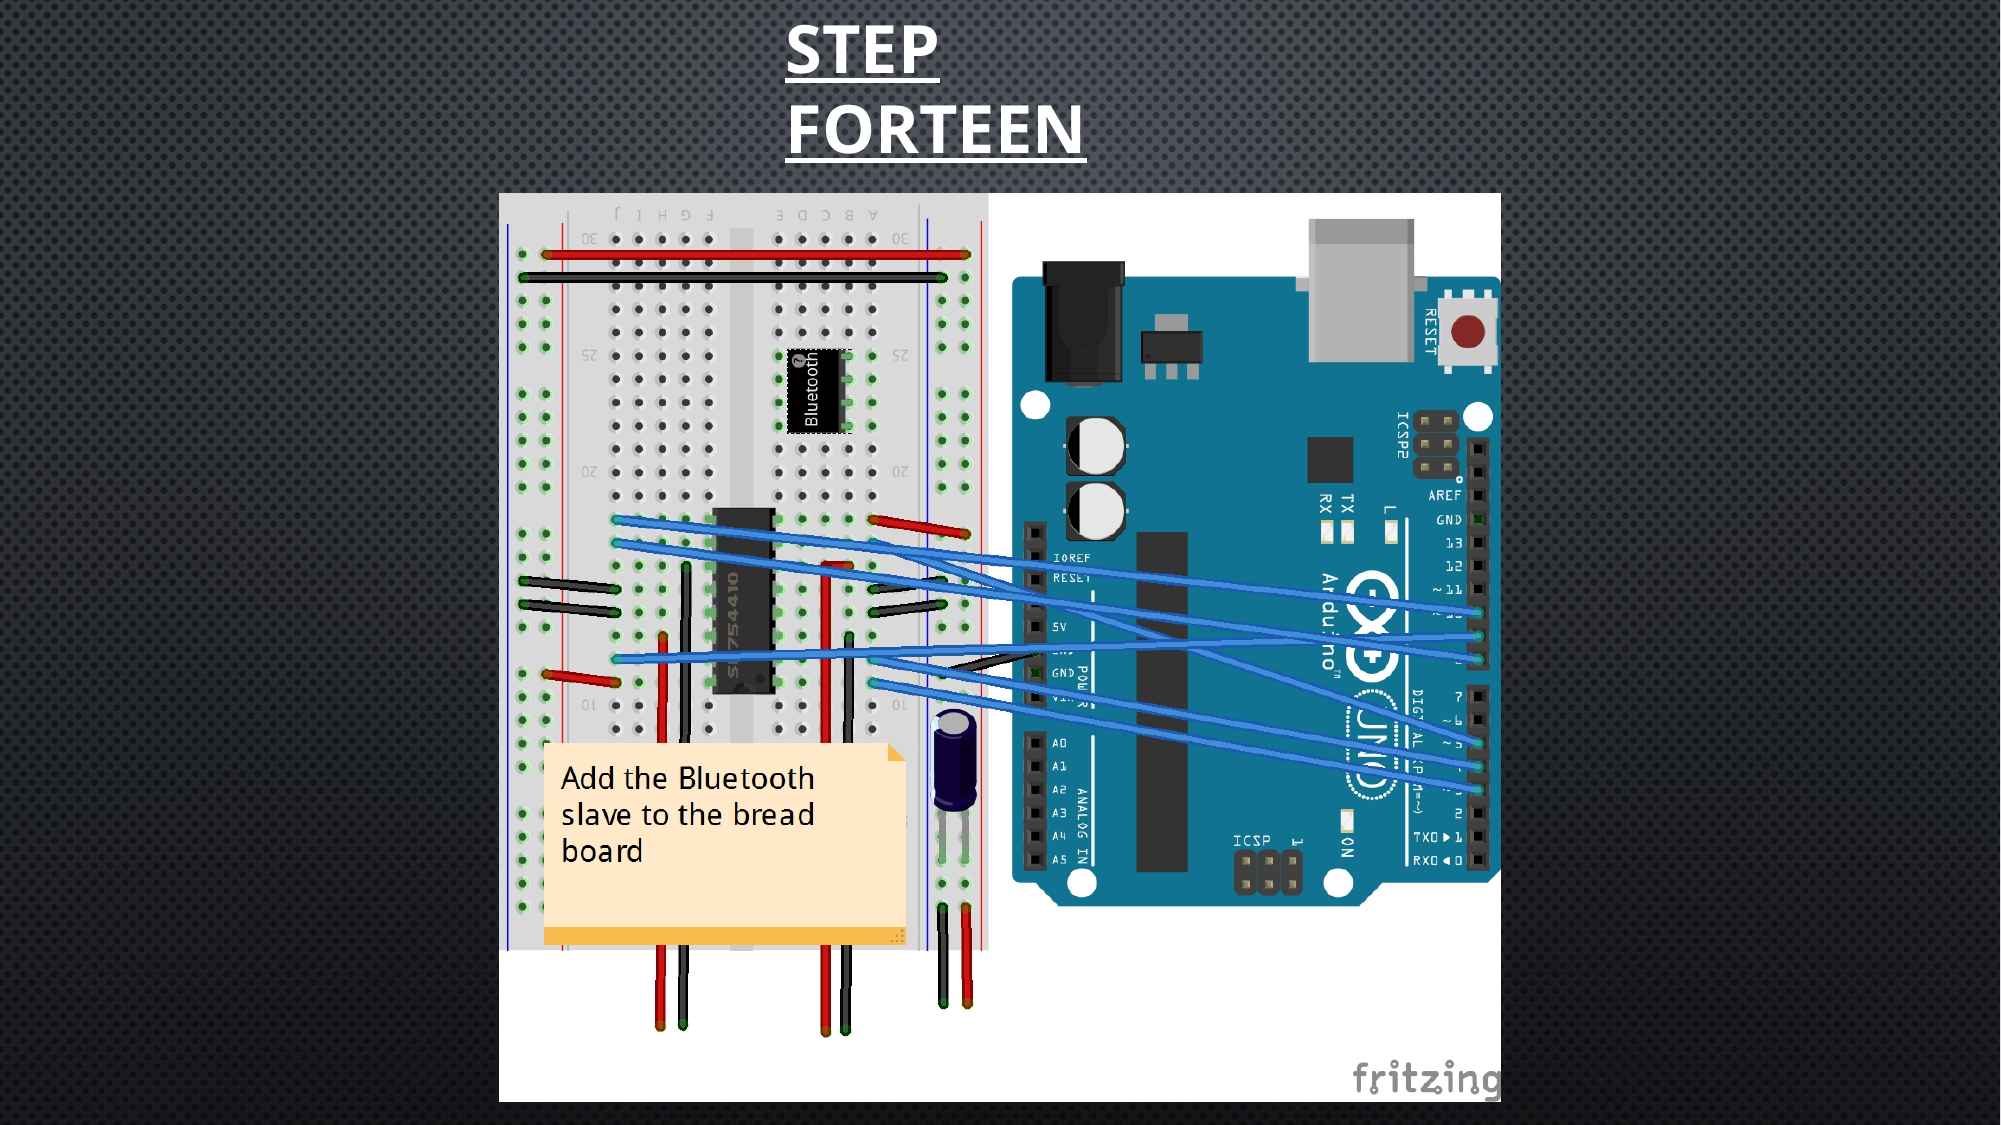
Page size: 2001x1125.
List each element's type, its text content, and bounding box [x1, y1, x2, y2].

title Step Forteen [770, 21, 1229, 152]
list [498, 193, 1501, 1102]
